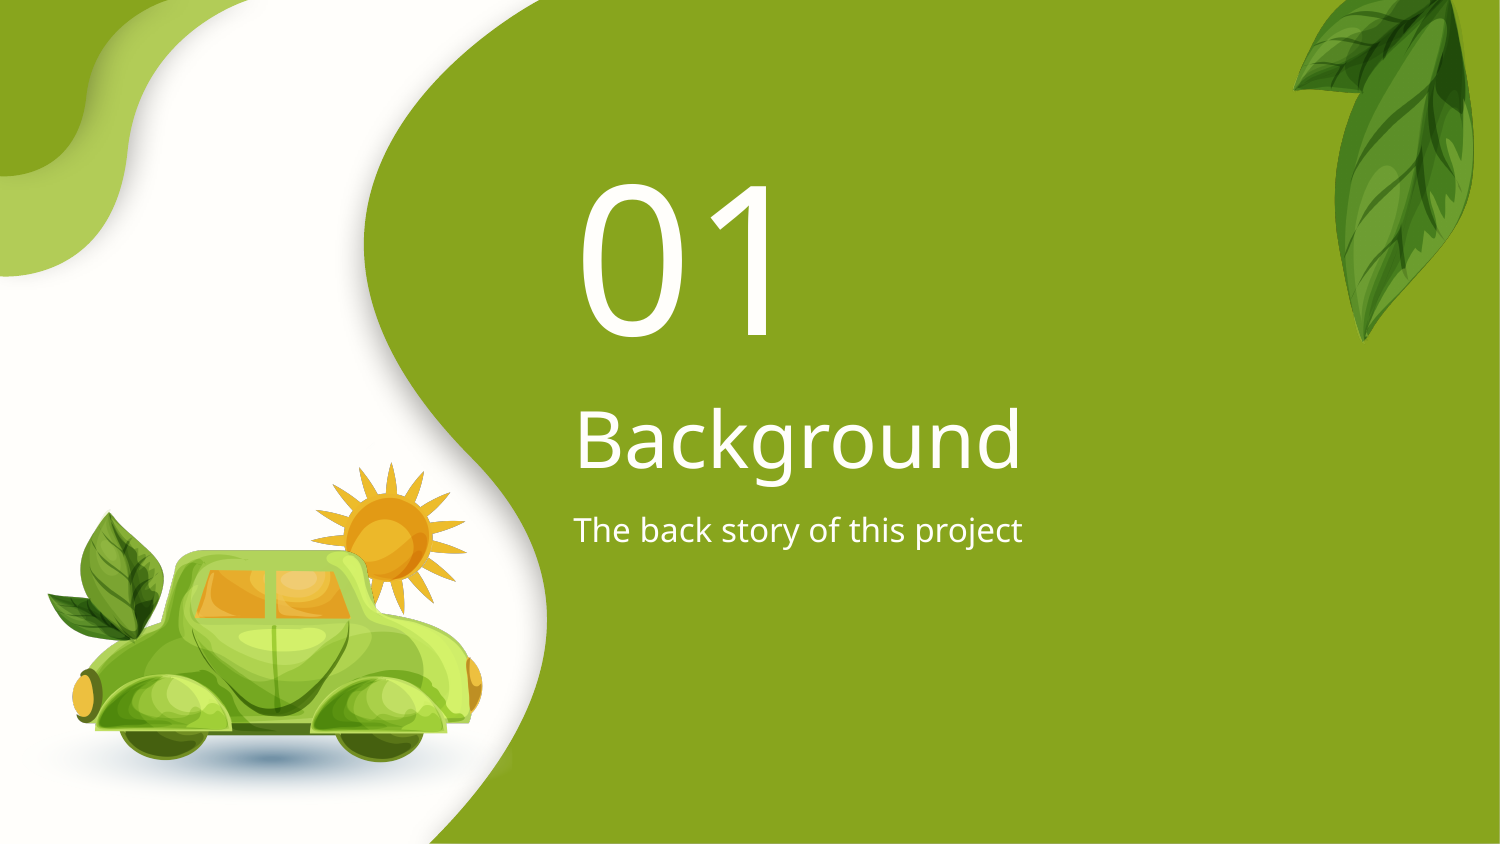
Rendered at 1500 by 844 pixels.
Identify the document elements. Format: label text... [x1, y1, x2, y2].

picture [1281, 0, 1500, 370]
title Background [558, 372, 1413, 493]
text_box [19, 417, 513, 815]
subtitle The back story of this project [558, 493, 1413, 572]
title 01 [558, 164, 834, 340]
